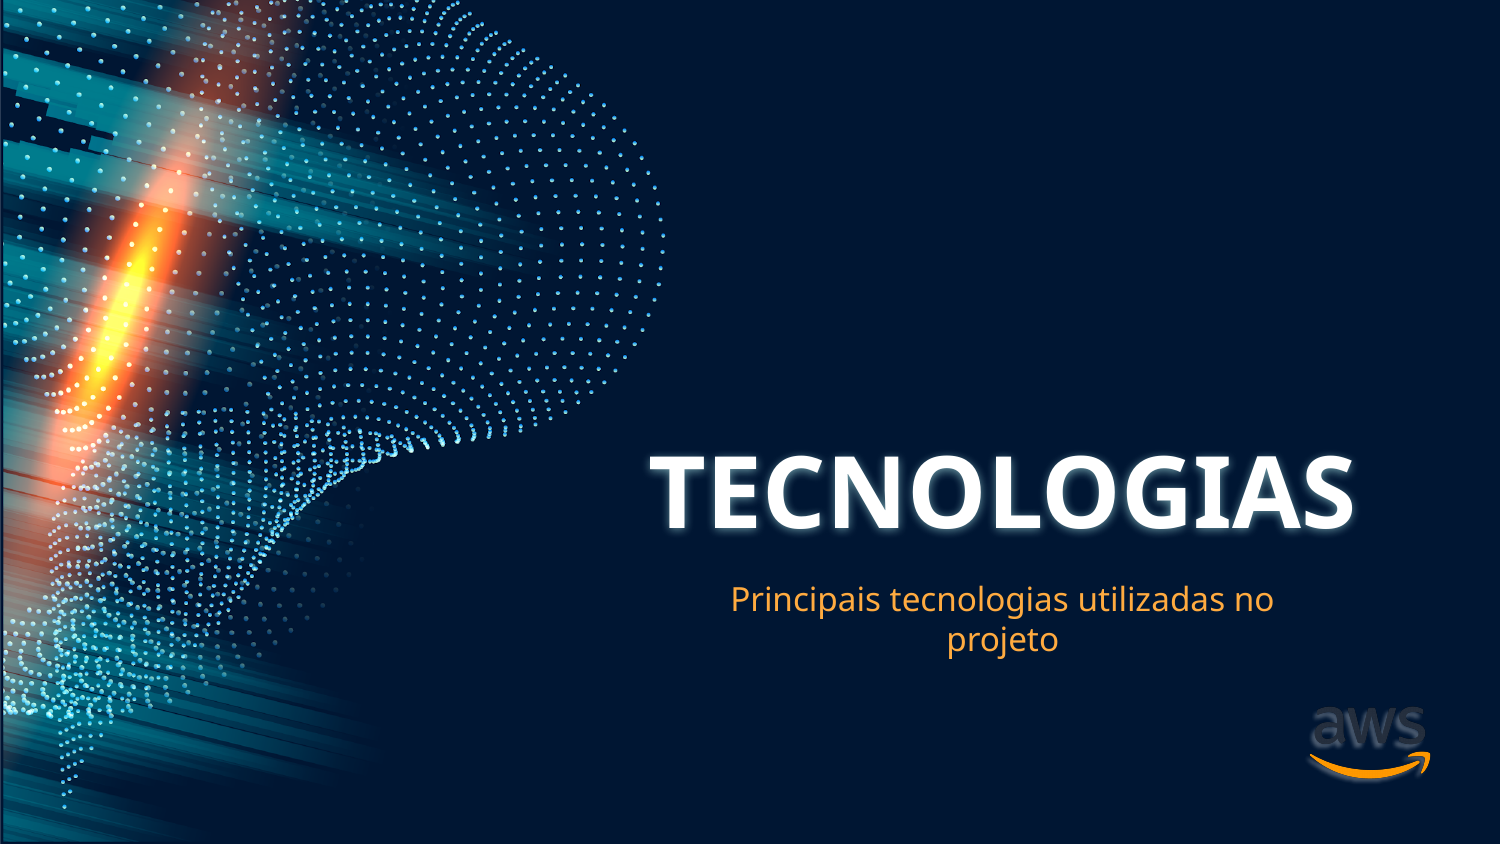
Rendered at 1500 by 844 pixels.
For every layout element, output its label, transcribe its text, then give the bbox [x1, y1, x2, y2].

title TECNOLOGIAS [575, 439, 1431, 564]
picture [0, 0, 1500, 844]
subtitle Principais tecnologias utilizadas no projeto [679, 563, 1327, 688]
